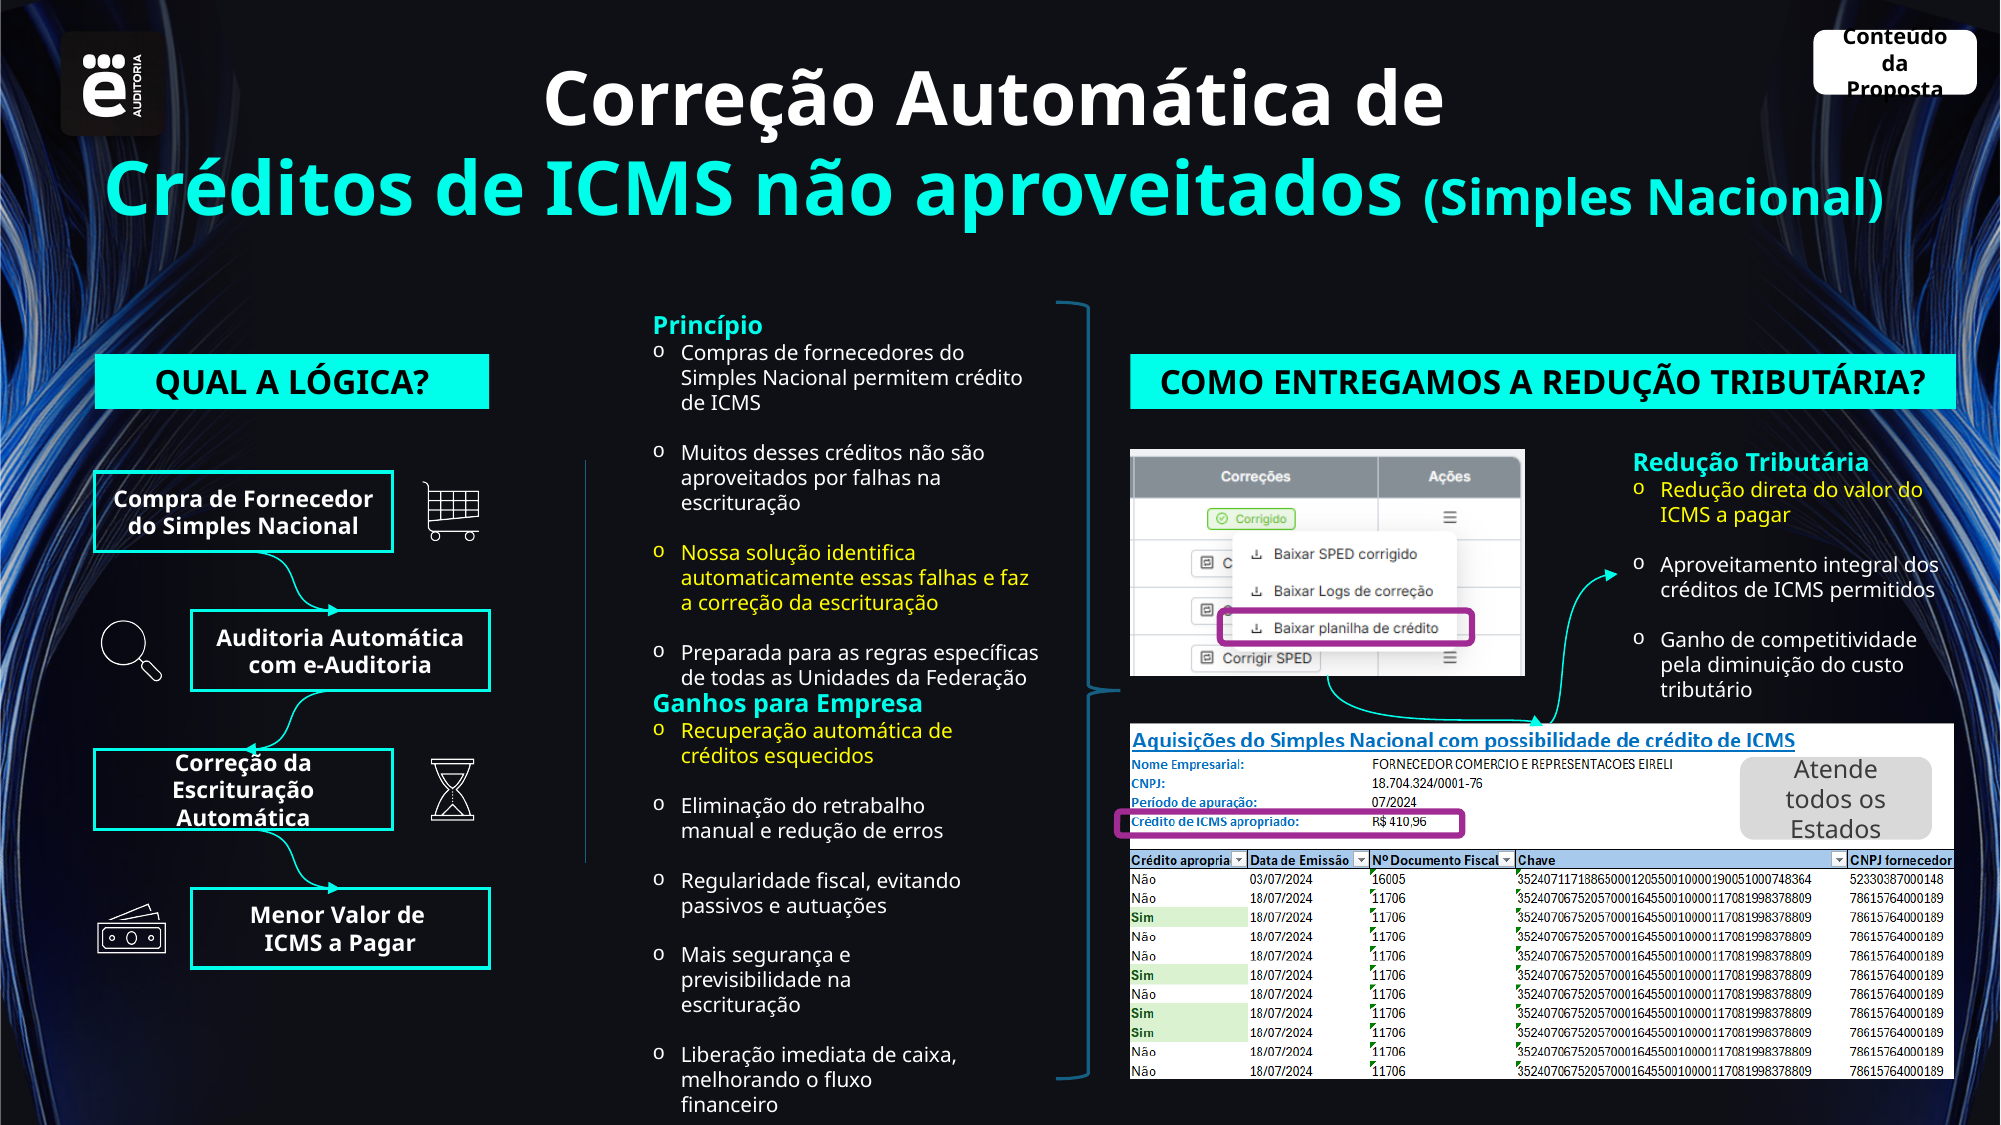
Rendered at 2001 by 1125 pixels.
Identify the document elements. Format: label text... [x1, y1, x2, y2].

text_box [94, 353, 490, 969]
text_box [1498, 606, 1663, 683]
text_box [1115, 809, 1129, 838]
text_box Redução Tributária Redução direta do valor do ICMS a pagar Aproveitamento integral dos créditos de ICMS permitidos Ganho de competitividade pela diminuição do custo tributário [1617, 439, 1963, 709]
text_box Princípio Compras de fornecedores do Simples Nacional permitem crédito de ICMS Muitos desses créditos não são aproveitados por falhas na escrituração Nossa solução identifica automaticamente essas falhas e faz a correção da escrituração Preparada para as regras específicas de todas as Unidades da Federação [637, 302, 1055, 697]
text_box [1055, 300, 1121, 1081]
text_box Correção Automática de Créditos de ICMS não aproveitados (Simples Nacional) [0, 62, 1990, 220]
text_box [1409, 592, 1462, 809]
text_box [1129, 449, 1526, 676]
text_box COMO ENTREGAMOS A REDUÇÃO TRIBUTÁRIA? [1130, 354, 1956, 409]
text_box Ganhos para Empresa Recuperação automática de créditos esquecidos Eliminação do retrabalho manual e redução de erros Regularidade fiscal, evitando passivos e autuações Mais segurança e previsibilidade na escrituração Liberação imediata de caixa, melhorando o fluxo financeiro [638, 680, 987, 1125]
picture [0, 0, 2001, 1125]
text_box Conteúdo da Proposta [1813, 29, 1977, 95]
